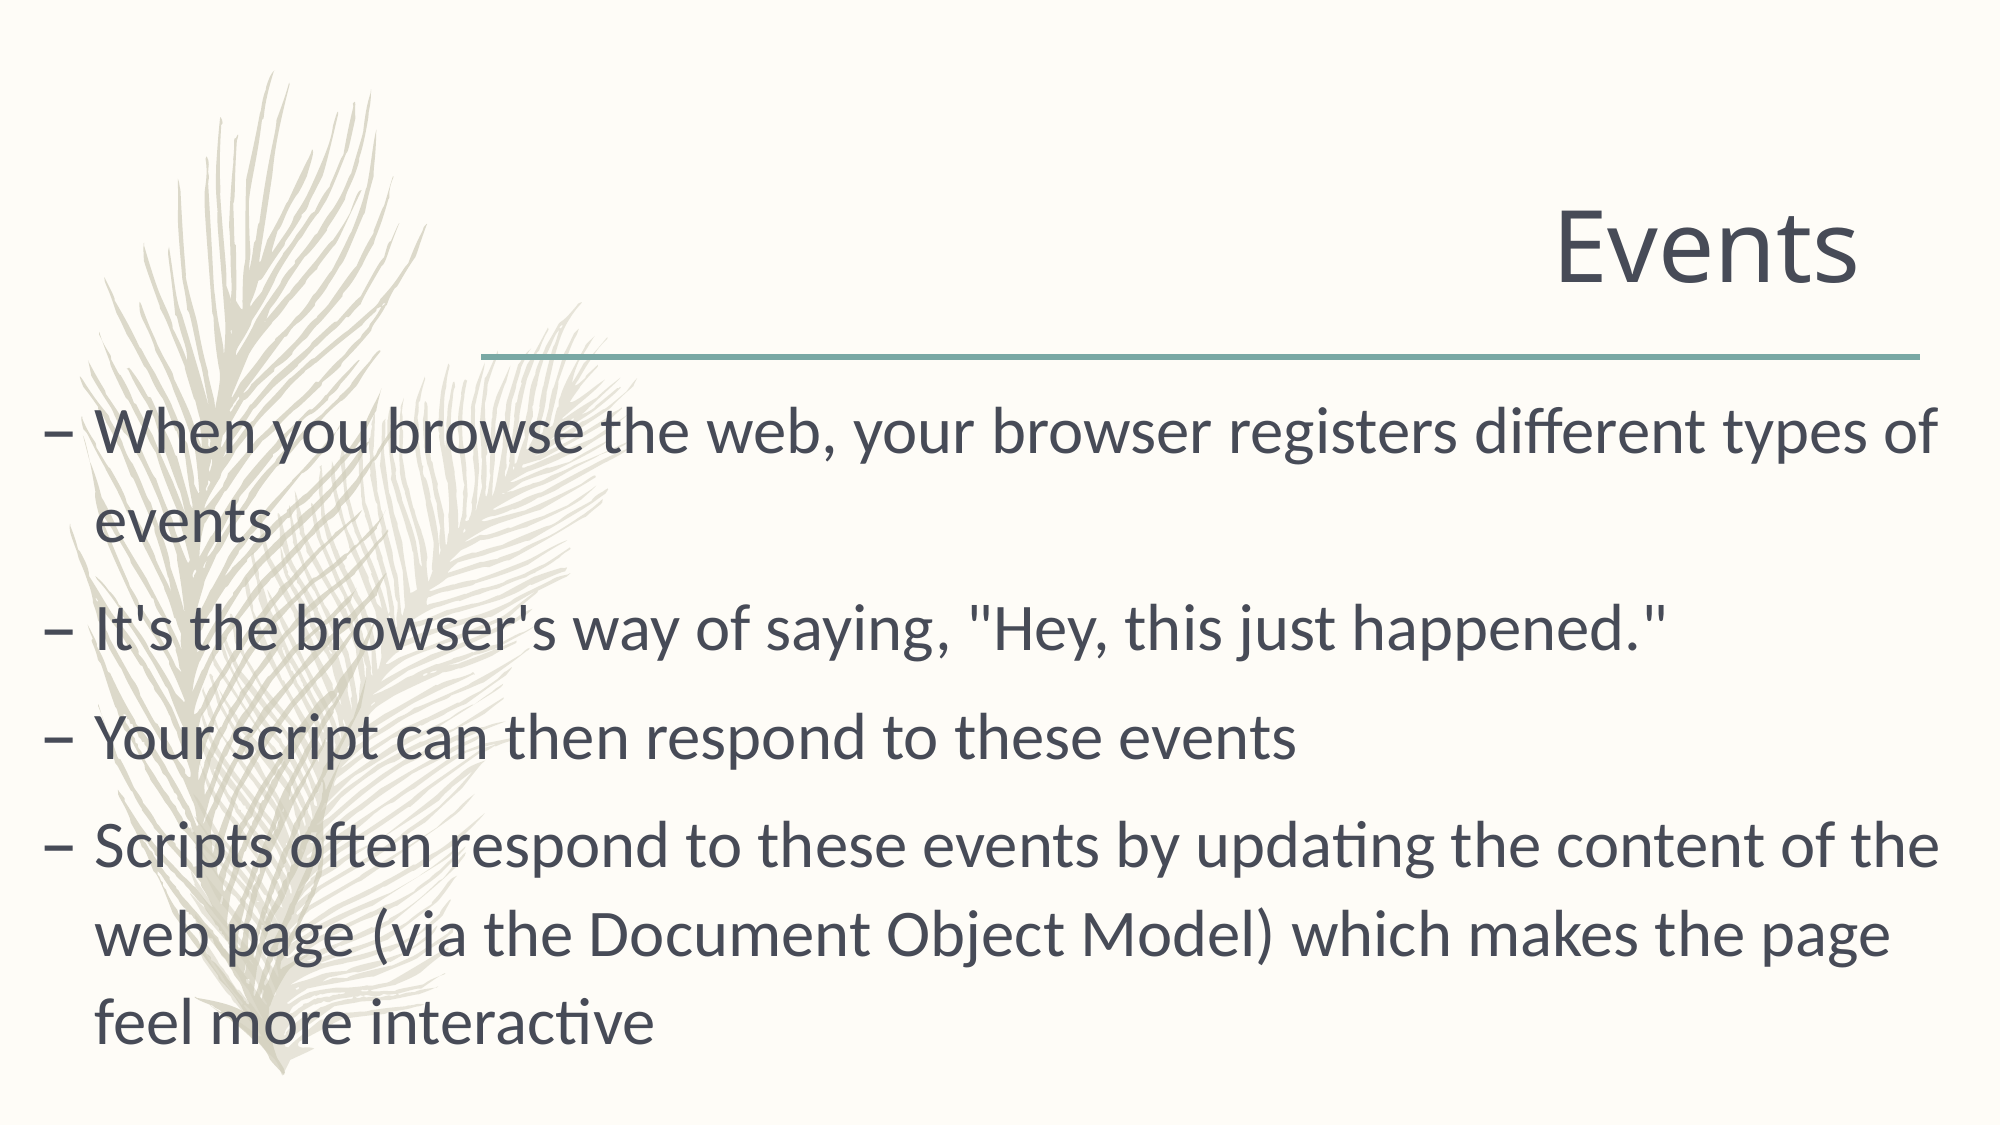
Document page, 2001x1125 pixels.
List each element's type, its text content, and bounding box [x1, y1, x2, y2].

list When you browse the web, your browser registers different types of events It's the browser's way of saying, "Hey, this just happened." Your script can then respond to these events Scripts often respond to these events by updating the content of the web page (via the Document Object Model) which makes the page feel more interactive [27, 370, 1980, 1094]
title Events [692, 179, 1912, 350]
